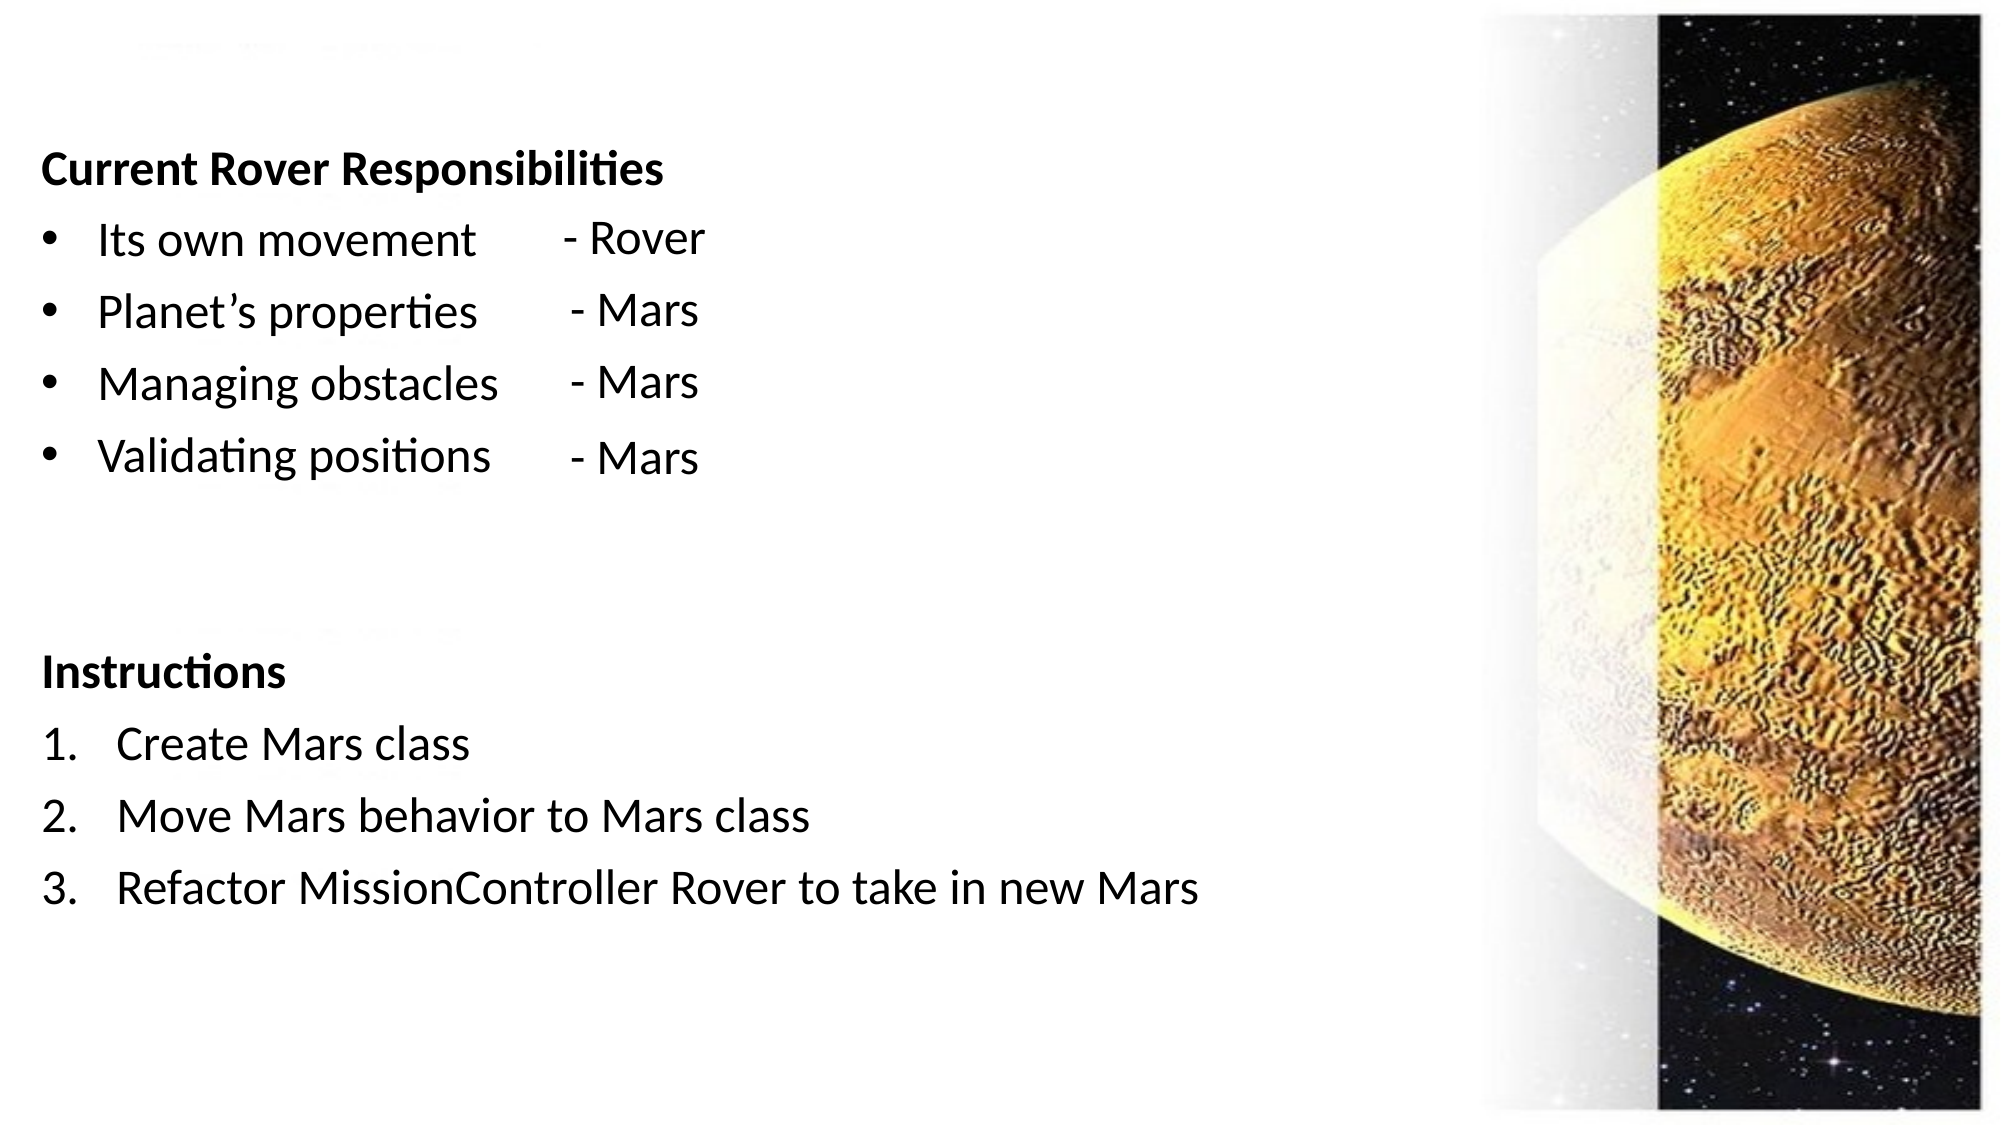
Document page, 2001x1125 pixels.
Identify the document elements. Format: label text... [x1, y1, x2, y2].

list Current Rover Responsibilities Its own movement Planet’s properties Managing obstacles Validating positions Instructions Create Mars class Move Mars behavior to Mars class Refactor MissionController Rover to take in new Mars [19, 115, 1745, 1015]
picture [0, 0, 2001, 1125]
text_box - Mars [555, 269, 715, 341]
text_box - Mars [555, 341, 715, 416]
text_box - Rover [548, 197, 722, 273]
text_box - Mars [555, 416, 715, 492]
